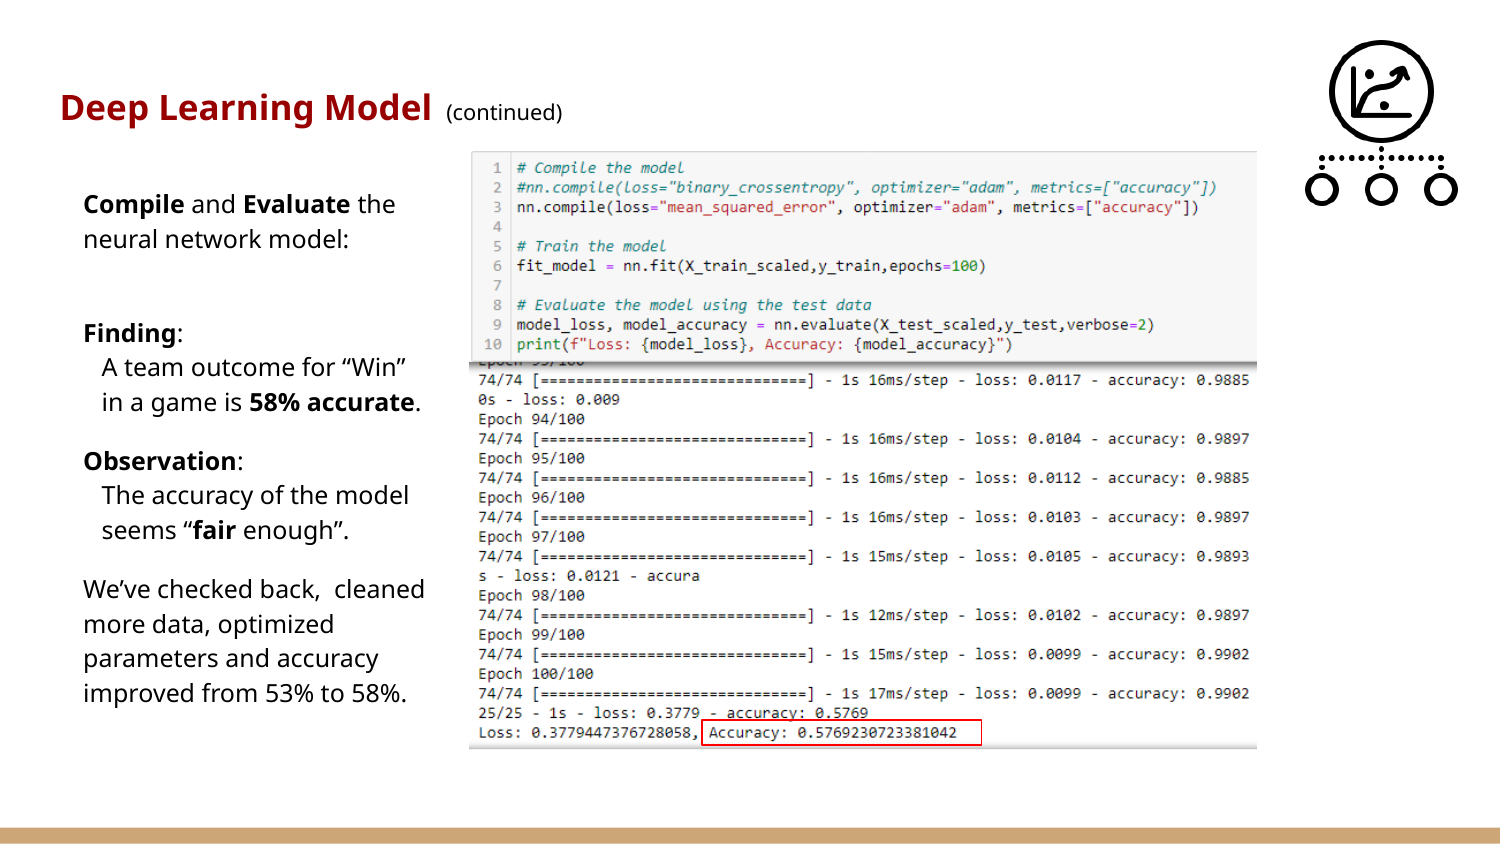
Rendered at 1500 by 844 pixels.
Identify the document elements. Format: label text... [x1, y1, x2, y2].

list Compile and Evaluate the neural network model: Finding: A team outcome for “Win” in a game is 58% accurate. Observation: The accuracy of the model seems “fair enough”. We’ve checked back, cleaned more data, optimized parameters and accuracy improved from 53% to 58%. [49, 169, 448, 729]
title Deep Learning Model (continued) [44, 53, 855, 146]
picture [469, 150, 1257, 755]
picture [1288, 30, 1474, 215]
